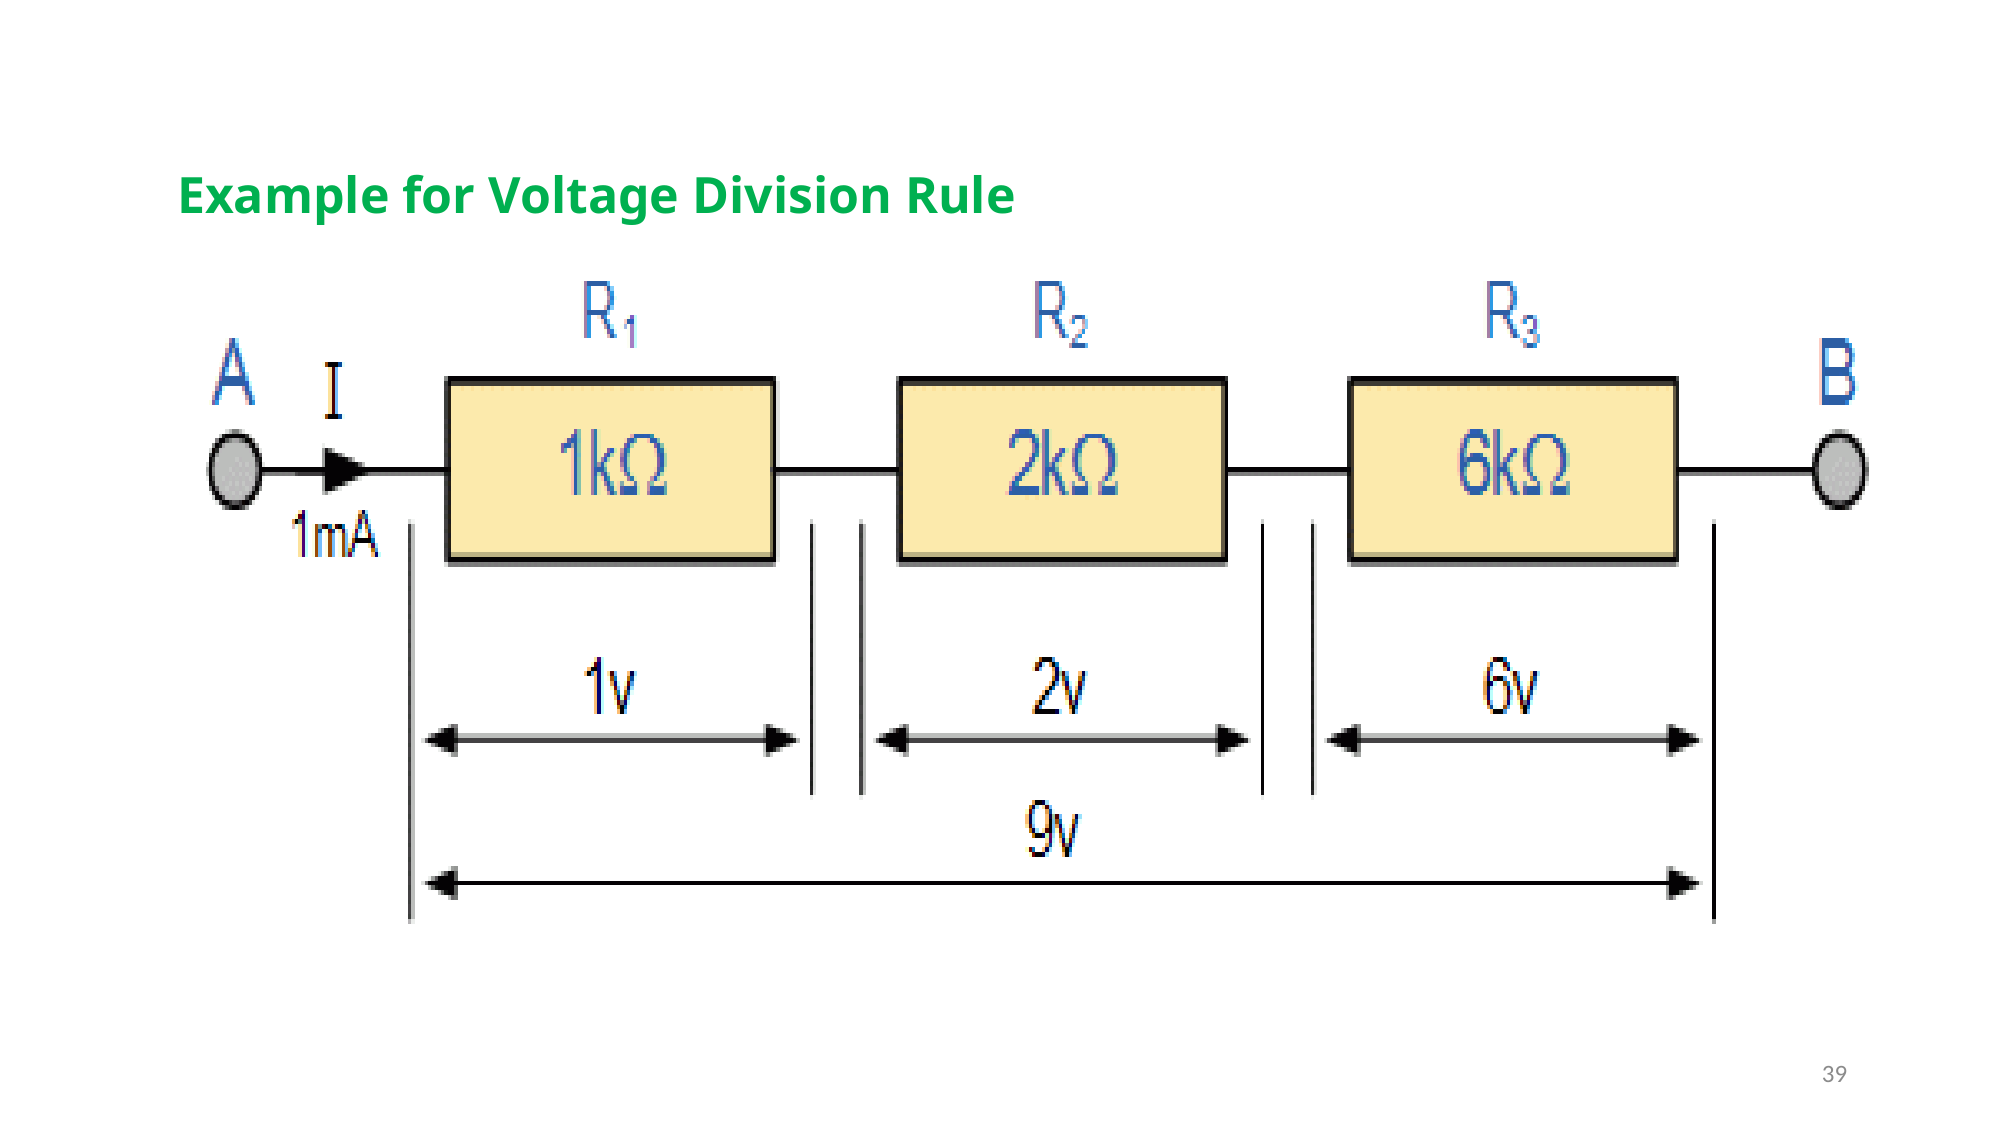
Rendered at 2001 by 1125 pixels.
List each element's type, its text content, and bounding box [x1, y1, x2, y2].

slide_number 39 [1412, 1042, 1863, 1103]
title Example for Voltage Division Rule [161, 161, 1737, 234]
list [206, 258, 1869, 924]
